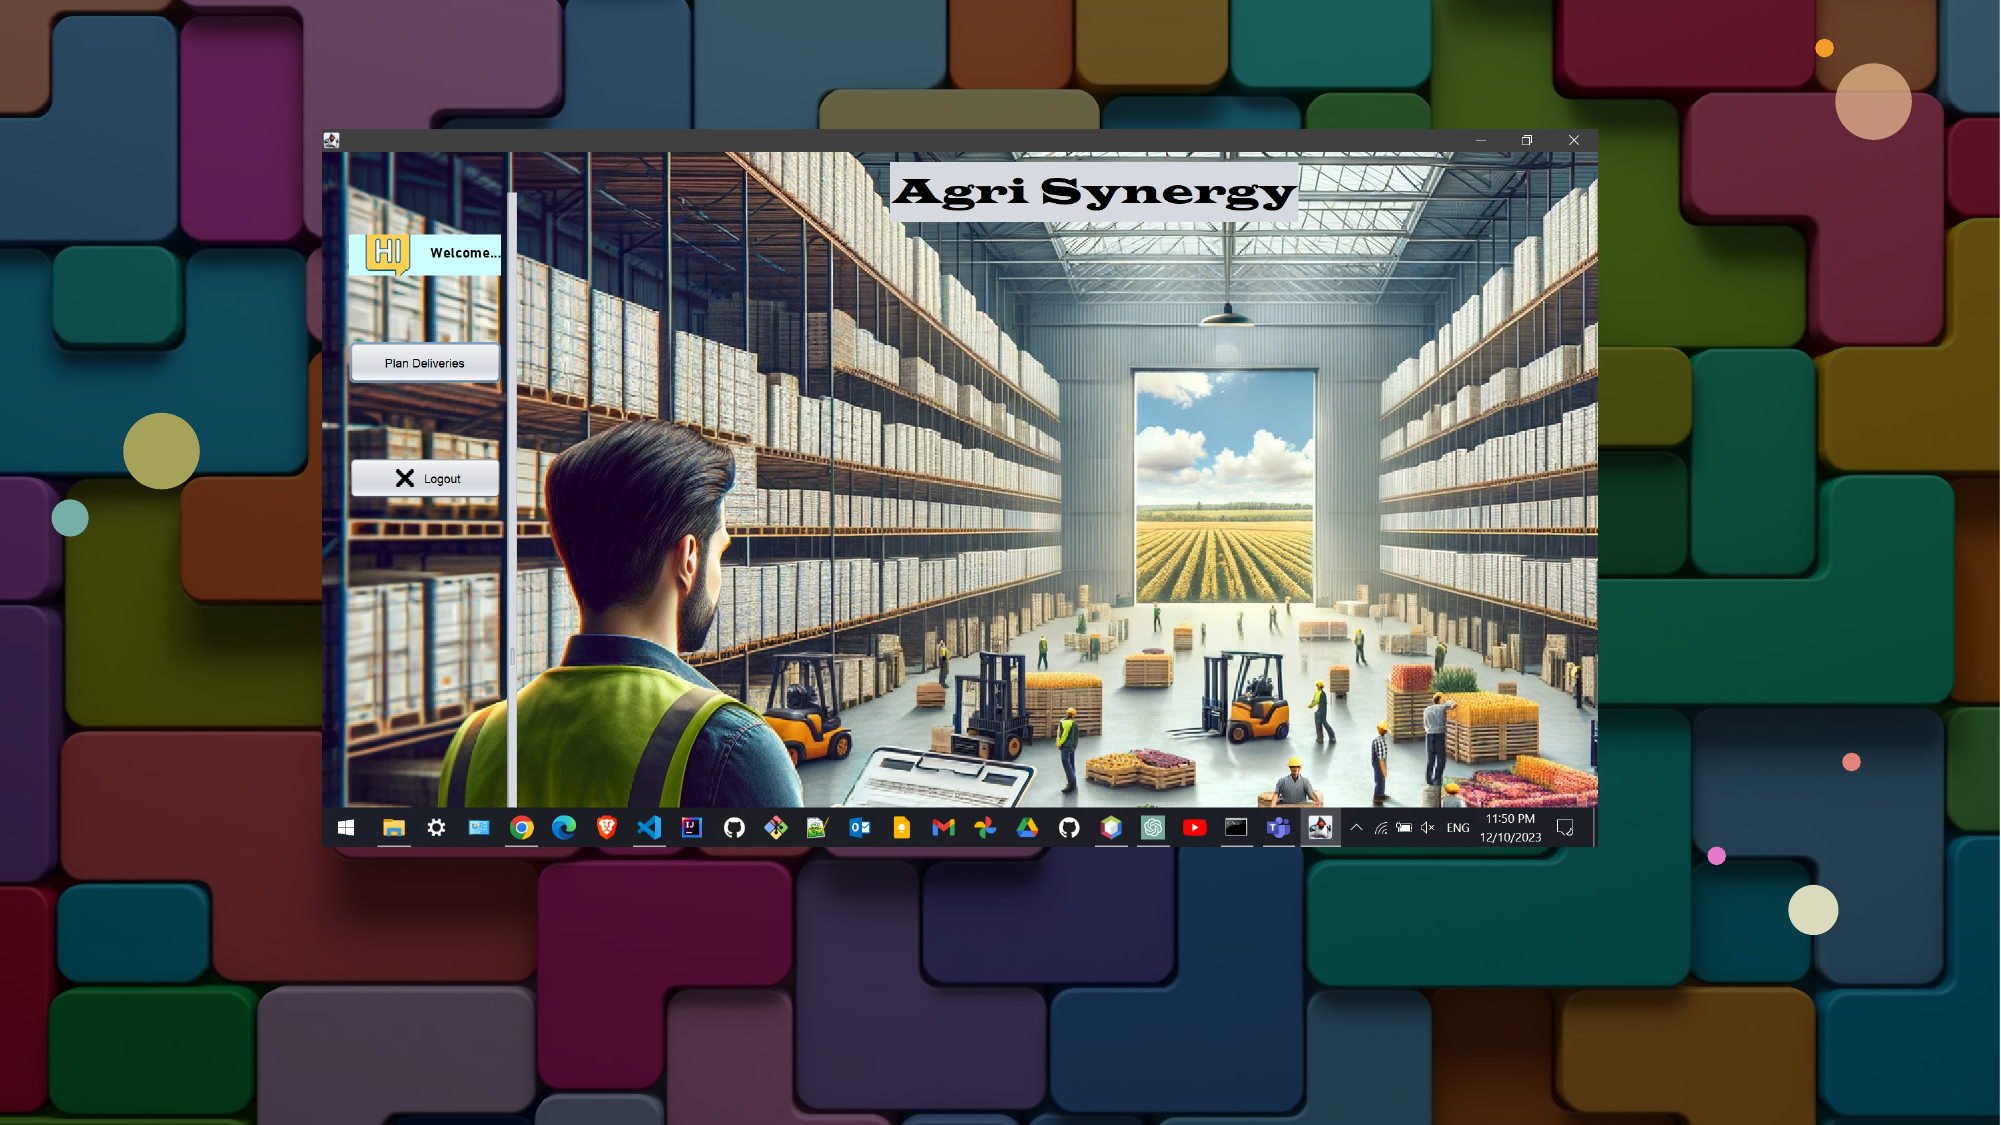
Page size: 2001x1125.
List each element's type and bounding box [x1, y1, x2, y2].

picture [0, 0, 2000, 1125]
text_box [51, 38, 1912, 936]
